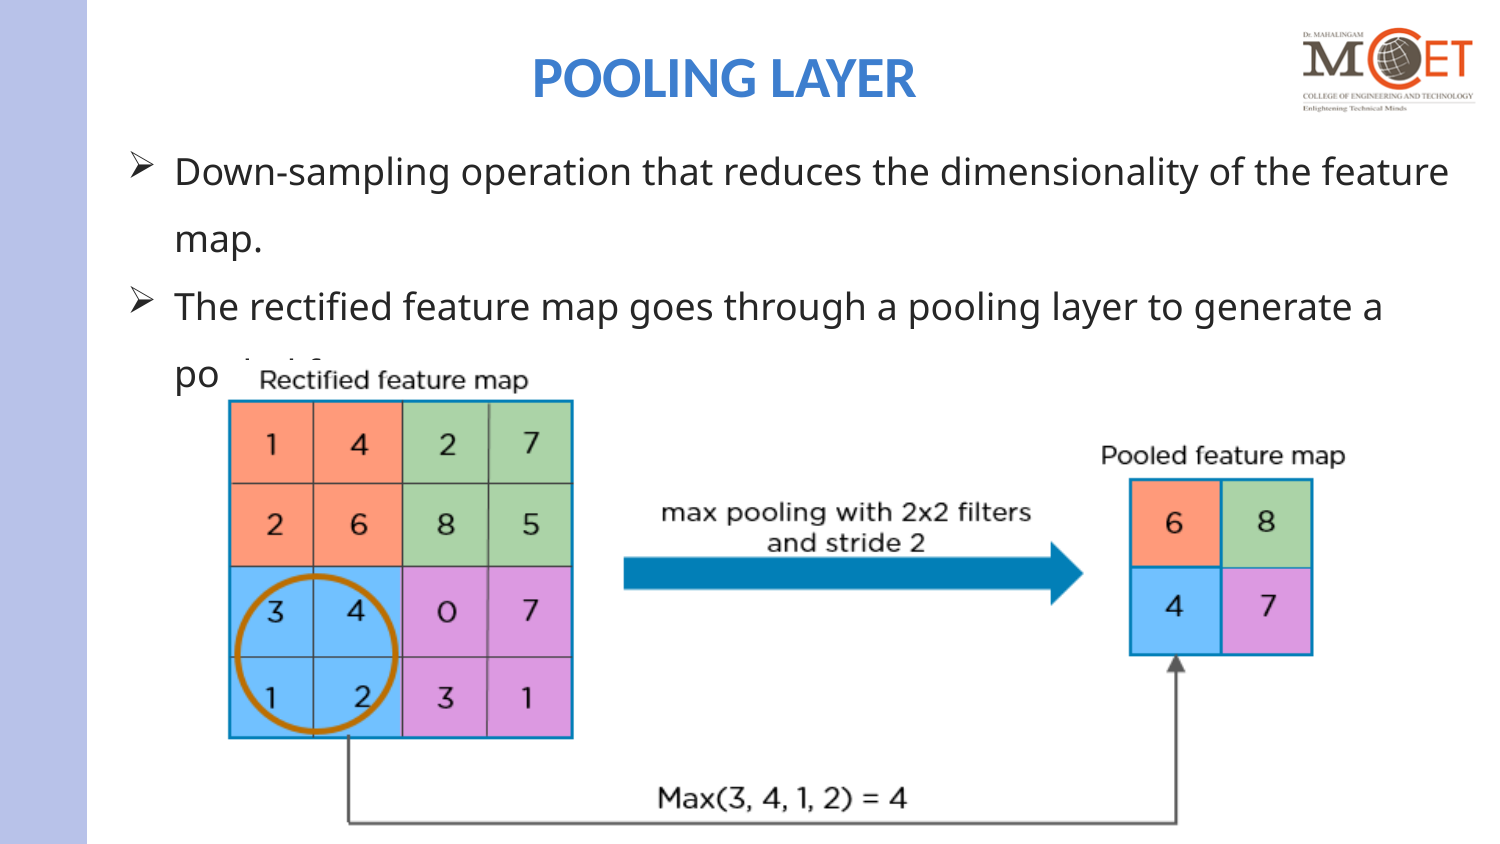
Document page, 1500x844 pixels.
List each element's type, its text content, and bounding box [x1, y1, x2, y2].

picture [0, 0, 88, 844]
picture [219, 360, 1356, 844]
text_box Down-sampling operation that reduces the dimensionality of the feature map. The rectified feature map goes through a pooling layer to generate a pooled feature map. [112, 117, 1488, 403]
text_box POOLING LAYER [92, 31, 1279, 117]
picture [1284, 21, 1491, 122]
